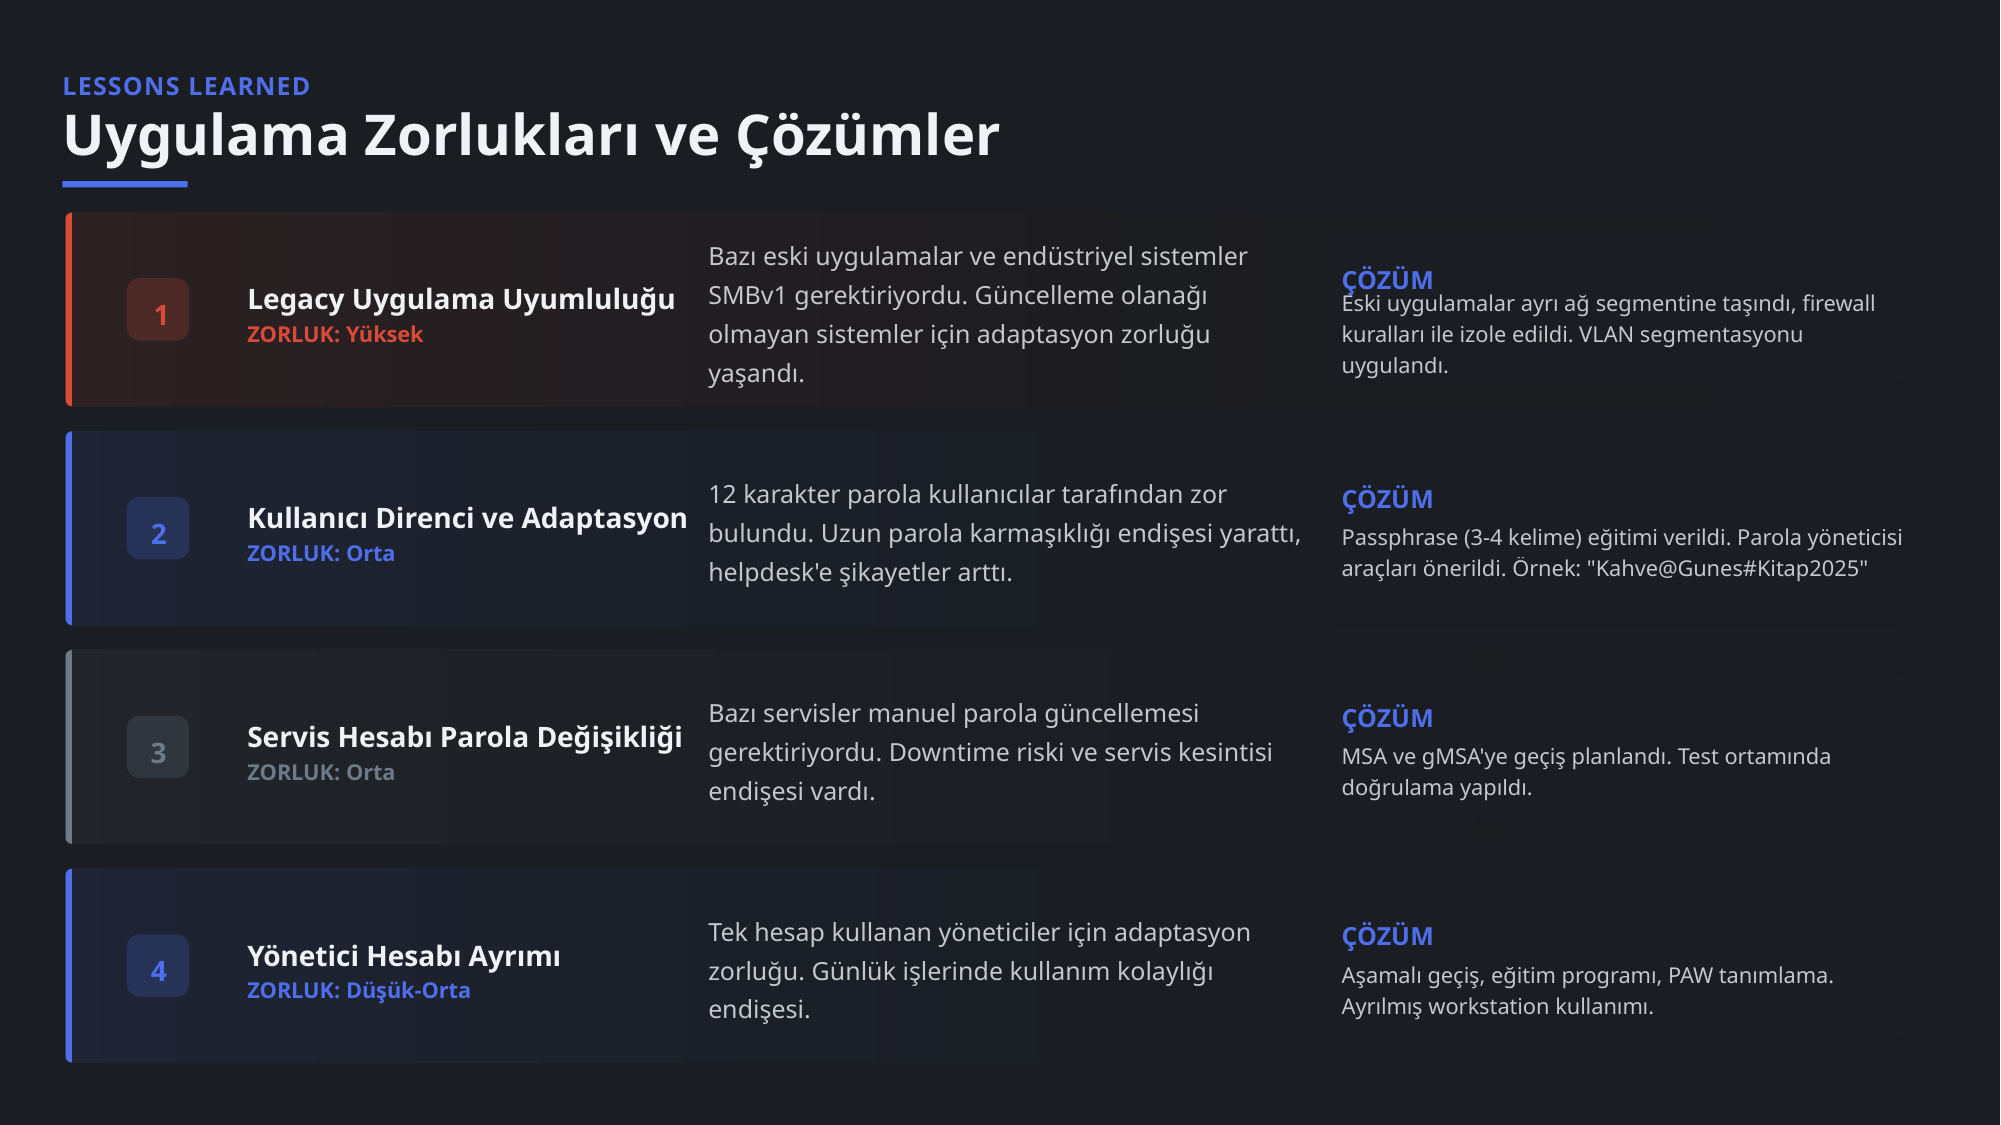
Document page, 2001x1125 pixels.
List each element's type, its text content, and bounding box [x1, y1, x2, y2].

text_box ZORLUK: Düşük-Orta [247, 971, 695, 1004]
text_box [126, 496, 190, 560]
text_box [62, 181, 188, 188]
text_box Servis Hesabı Parola Değişikliği [247, 709, 698, 754]
text_box Tek hesap kullanan yöneticiler için adaptasyon zorluğu. Günlük işlerinde kullanım kolaylığı endişesi. [708, 928, 1310, 1003]
text_box Eski uygulamalar ayrı ağ segmentine taşındı, firewall kuralları ile izole edildi. VLAN segmentasyonu uygulandı. [1341, 299, 1905, 363]
text_box Yönetici Hesabı Ayrımı [247, 928, 698, 972]
text_box [72, 431, 1938, 626]
text_box ZORLUK: Yüksek [247, 315, 695, 347]
text_box [126, 715, 190, 779]
text_box 3 [150, 725, 181, 769]
text_box [65, 431, 72, 626]
text_box Kullanıcı Direnci ve Adaptasyon [247, 490, 698, 535]
text_box Bazı eski uygulamalar ve endüstriyel sistemler SMBv1 gerektiriyordu. Güncelleme olanağı olmayan sistemler için adaptasyon zorluğu yaşandı. [708, 253, 1310, 366]
text_box LESSONS LEARNED [62, 62, 1950, 100]
text_box [1322, 237, 1912, 382]
text_box ÇÖZÜM [1341, 693, 1906, 732]
text_box [126, 934, 190, 997]
text_box 12 karakter parola kullanıcılar tarafından zor bulundu. Uzun parola karmaşıklığı endişesi yarattı, helpdesk'e şikayetler arttı. [708, 471, 1310, 585]
text_box ÇÖZÜM [1341, 474, 1906, 513]
text_box [72, 212, 1938, 407]
text_box Bazı servisler manuel parola güncellemesi gerektiriyordu. Downtime riski ve servis kesintisi endişesi vardı. [708, 690, 1310, 804]
text_box Aşamalı geçiş, eğitim programı, PAW tanımlama. Ayrılmış workstation kullanımı. [1341, 956, 1905, 1019]
text_box [72, 868, 1938, 1063]
text_box [1322, 456, 1912, 600]
text_box Passphrase (3-4 kelime) eğitimi verildi. Parola yöneticisi araçları önerildi. Örnek: "Kahve@Gunes#Kitap2025" [1341, 518, 1905, 582]
text_box [126, 278, 190, 341]
text_box [65, 868, 72, 1063]
text_box Legacy Uygulama Uyumluluğu [247, 271, 698, 316]
text_box [1322, 893, 1912, 1038]
text_box Uygulama Zorlukları ve Çözümler [62, 106, 1966, 169]
text_box [1322, 674, 1912, 819]
text_box [65, 212, 72, 407]
text_box [65, 650, 72, 844]
text_box ÇÖZÜM [1341, 912, 1906, 950]
text_box 2 [150, 506, 179, 550]
text_box ZORLUK: Orta [247, 534, 695, 566]
text_box 1 [153, 287, 177, 332]
text_box ZORLUK: Orta [247, 753, 695, 785]
text_box [72, 650, 1938, 844]
text_box 4 [150, 943, 179, 988]
text_box ÇÖZÜM [1341, 256, 1906, 294]
text_box MSA ve gMSA'ye geçiş planlandı. Test ortamında doğrulama yapıldı. [1341, 737, 1905, 800]
